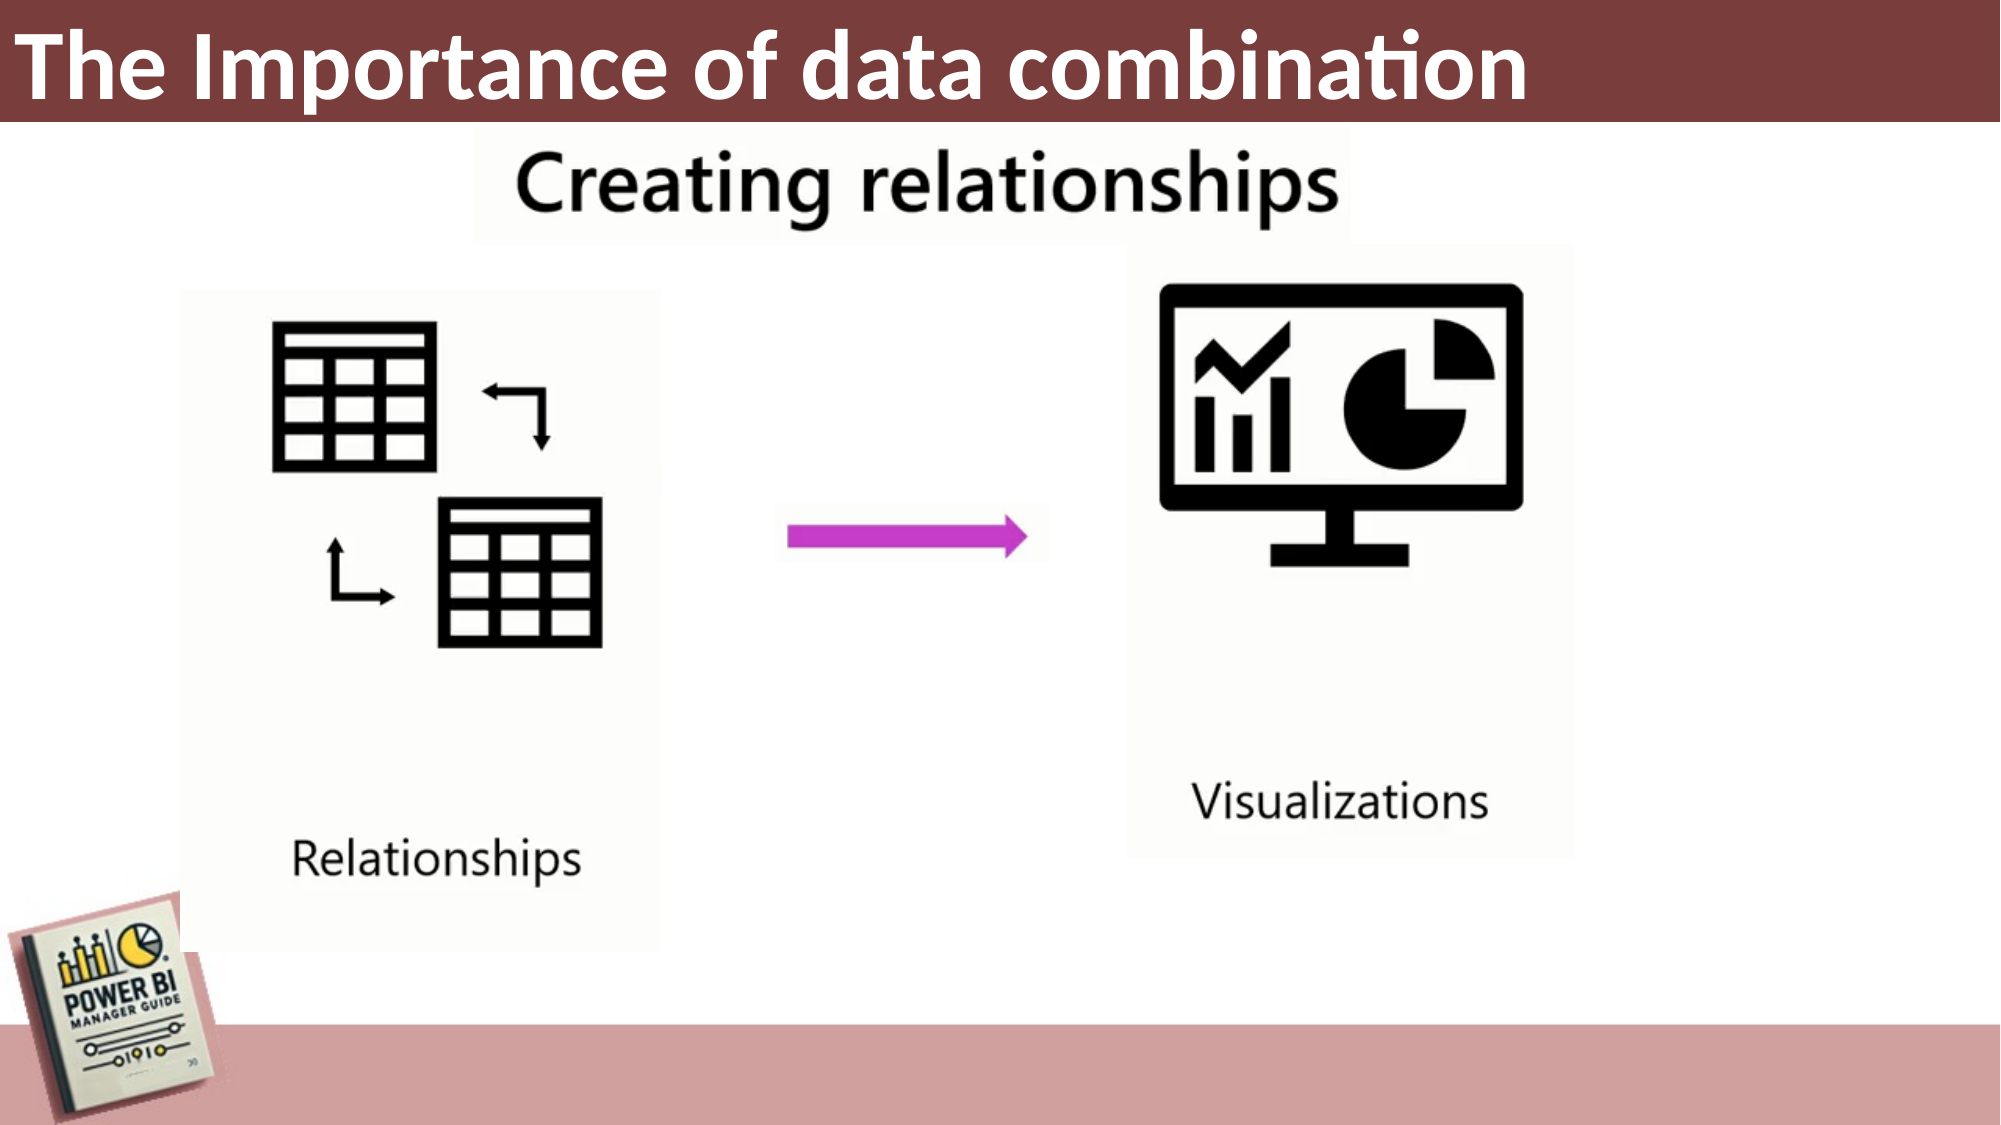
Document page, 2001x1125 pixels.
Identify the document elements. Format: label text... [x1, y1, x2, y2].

picture [0, 0, 2001, 1125]
text_box The Importance of data combination [0, 0, 2000, 123]
